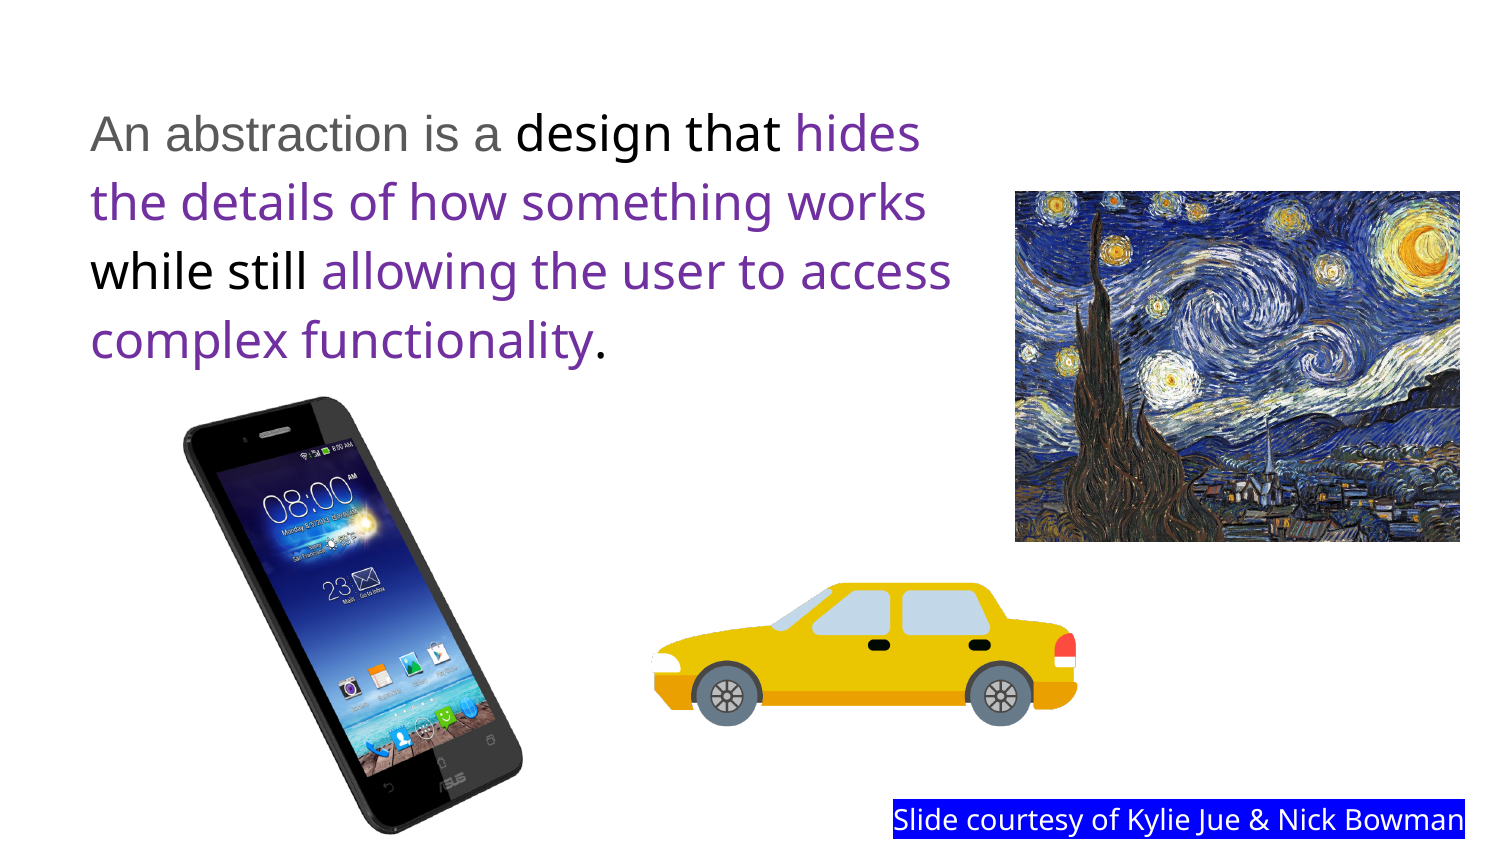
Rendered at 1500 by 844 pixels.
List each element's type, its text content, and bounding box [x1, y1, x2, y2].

picture [112, 380, 587, 844]
picture [618, 190, 1460, 844]
subtitle An abstraction is a design that hides the details of how something works while still allowing the user to access complex functionality. [56, 30, 971, 551]
text_box Slide courtesy of Kylie Jue & Nick Bowman [1114, 793, 1480, 844]
